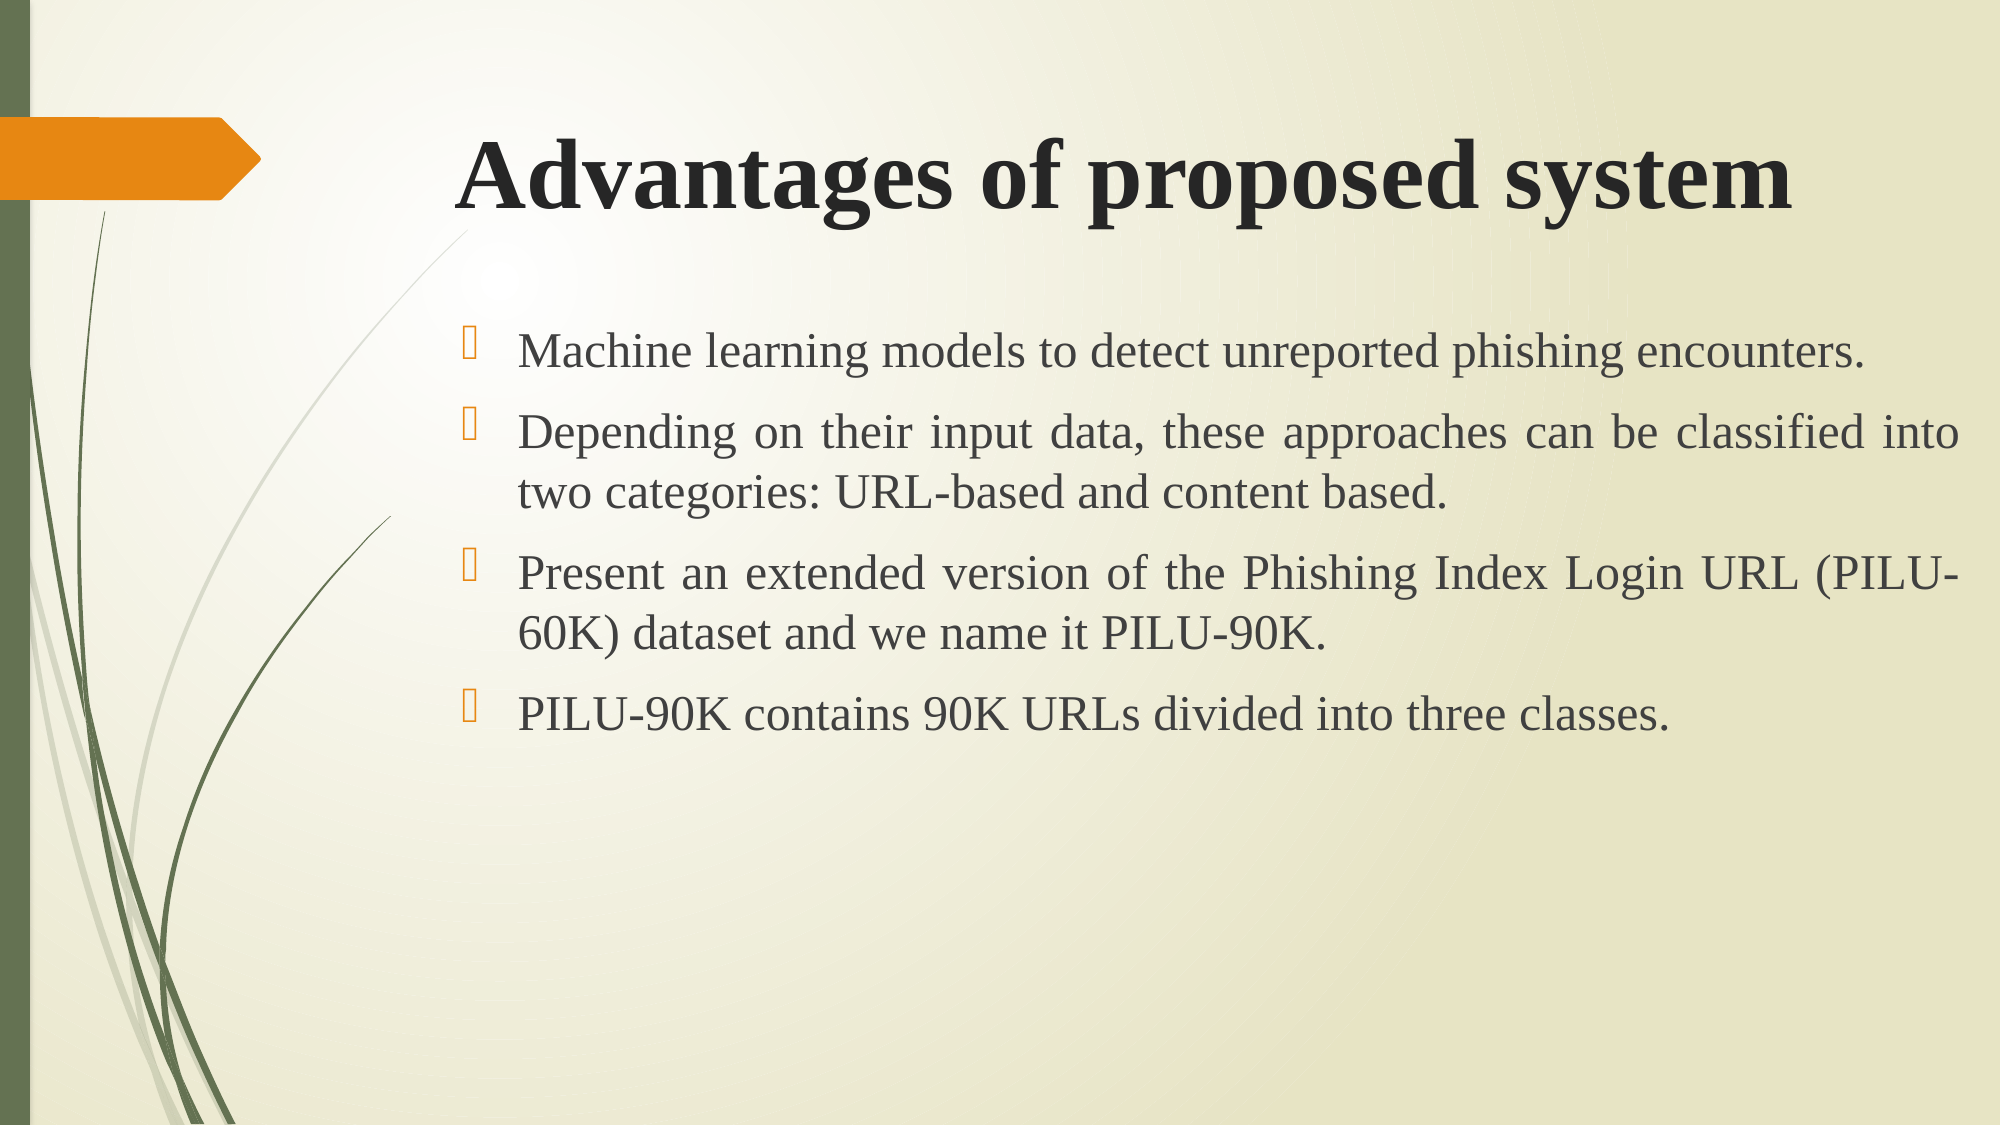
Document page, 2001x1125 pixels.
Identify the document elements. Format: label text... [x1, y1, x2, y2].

list Machine learning models to detect unreported phishing encounters. Depending on their input data, these approaches can be classified into two categories: URL-based and content based. Present an extended version of the Phishing Index Login URL (PILU-60K) dataset and we name it PILU-90K. PILU-90K contains 90K URLs divided into three classes. [446, 310, 1977, 1024]
title Advantages of proposed system [377, 100, 1872, 318]
